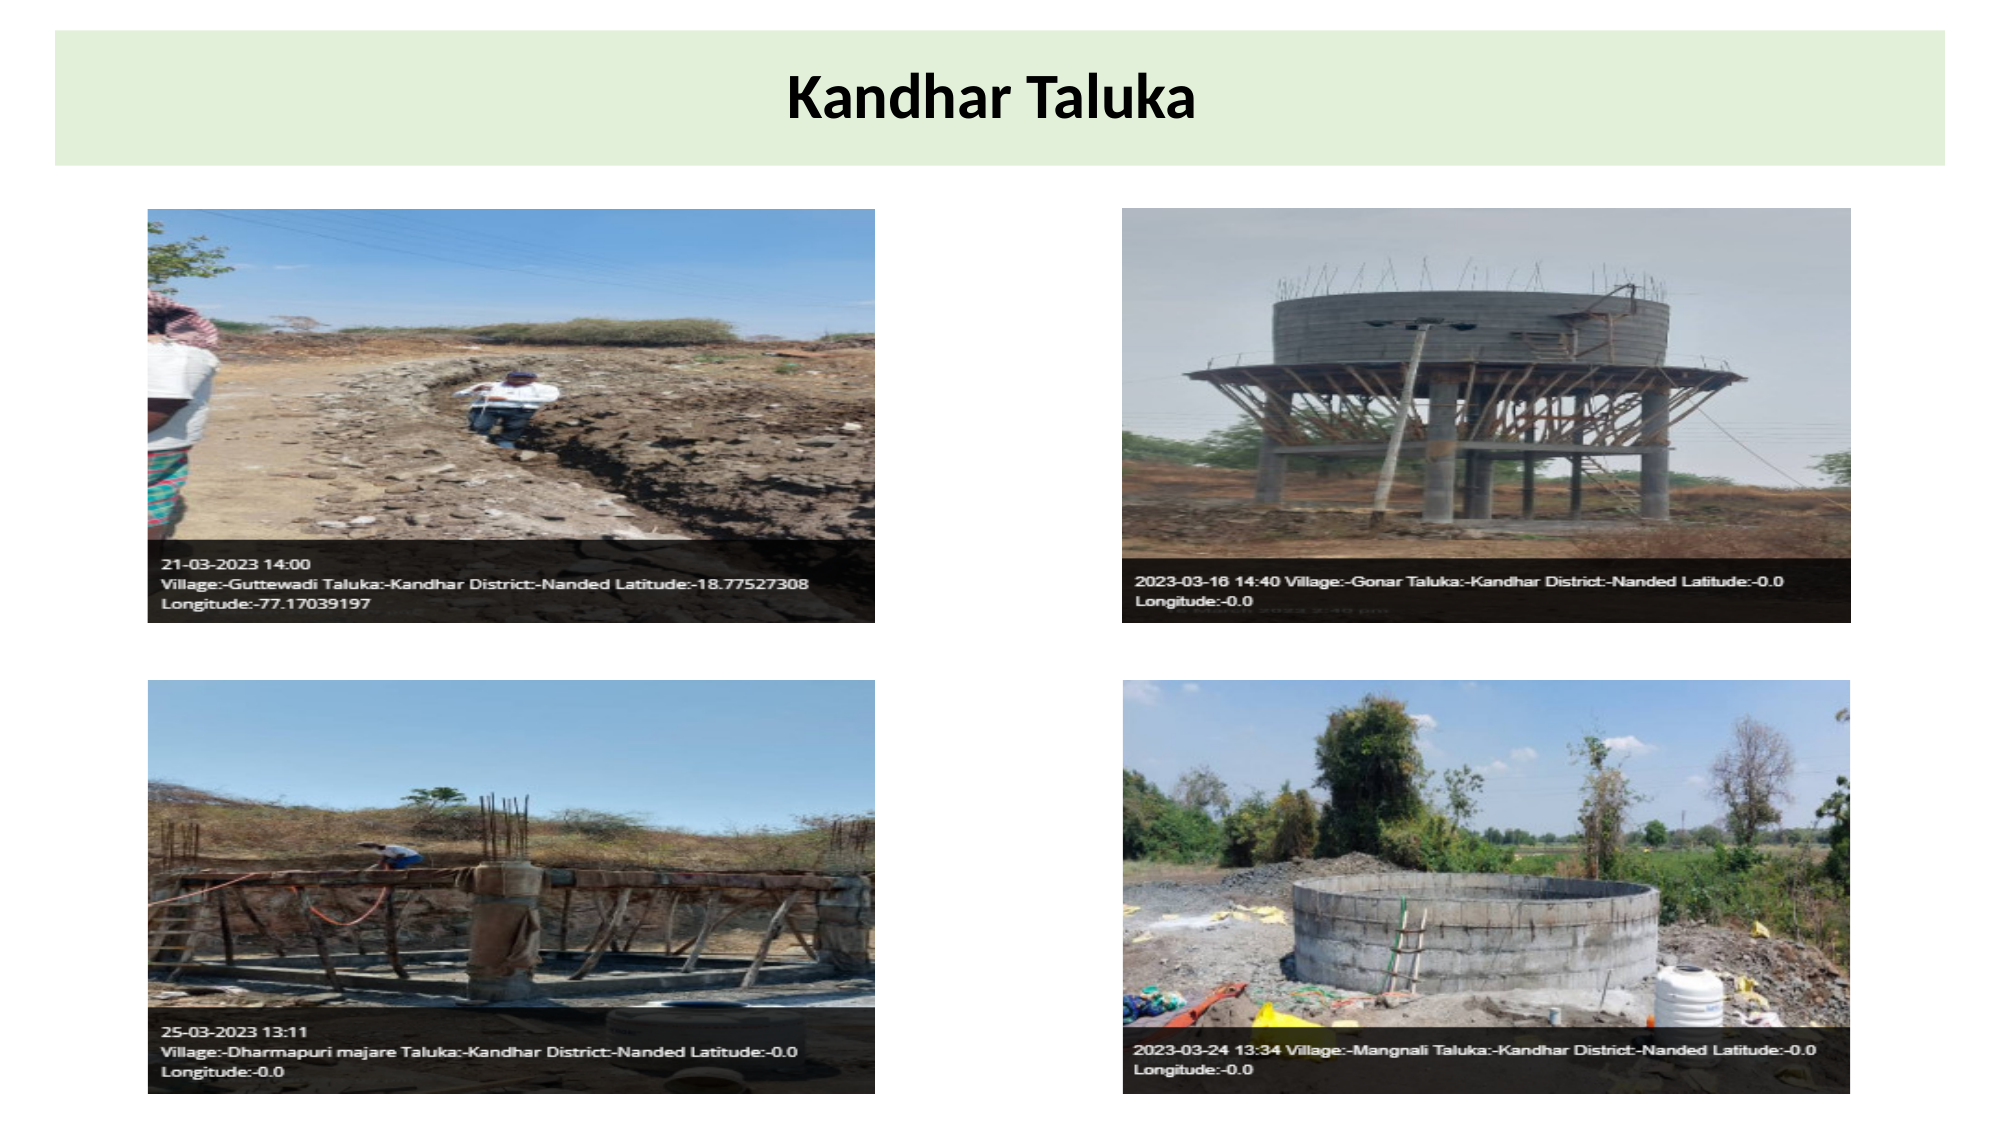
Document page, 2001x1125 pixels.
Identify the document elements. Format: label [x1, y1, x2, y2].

picture [1122, 680, 1851, 1094]
picture [147, 208, 875, 623]
text_box [55, 30, 1945, 166]
picture [147, 680, 875, 1094]
picture [1122, 208, 1851, 623]
